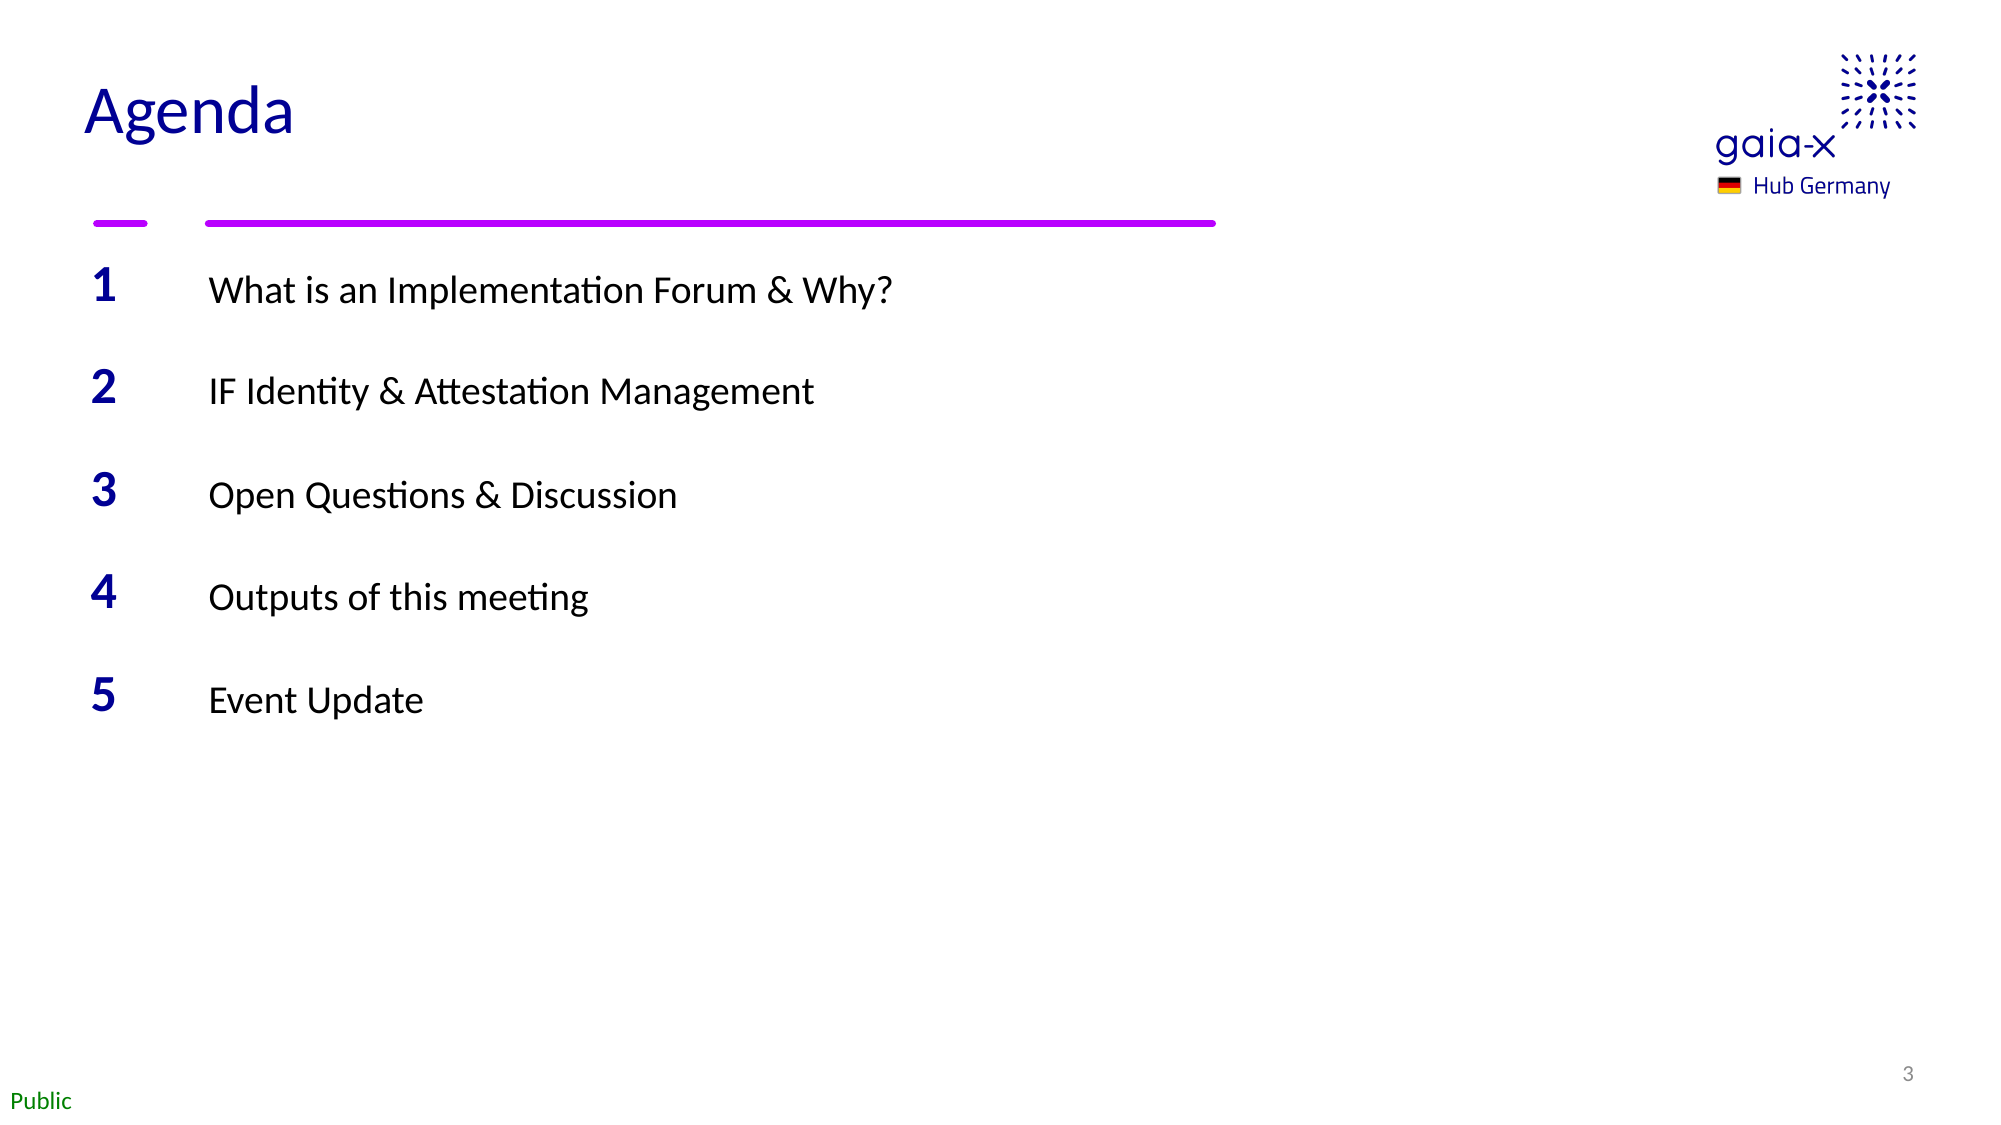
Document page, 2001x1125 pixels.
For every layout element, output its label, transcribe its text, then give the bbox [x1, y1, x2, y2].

list 4 [90, 571, 169, 639]
list 3 [90, 468, 169, 536]
picture [1671, 10, 1961, 244]
list 2 [90, 366, 169, 433]
slide_number 3 [1830, 1046, 1914, 1106]
title Agenda [84, 74, 1213, 199]
list Open Questions & Discussion [208, 468, 1213, 515]
list Event Update [208, 673, 1213, 720]
list 5 [90, 673, 169, 741]
list Outputs of this meeting [208, 571, 1213, 618]
list 1 [90, 263, 169, 331]
list IF Identity & Attestation Management [208, 365, 1213, 412]
list What is an Implementation Forum & Why? [208, 263, 1213, 310]
